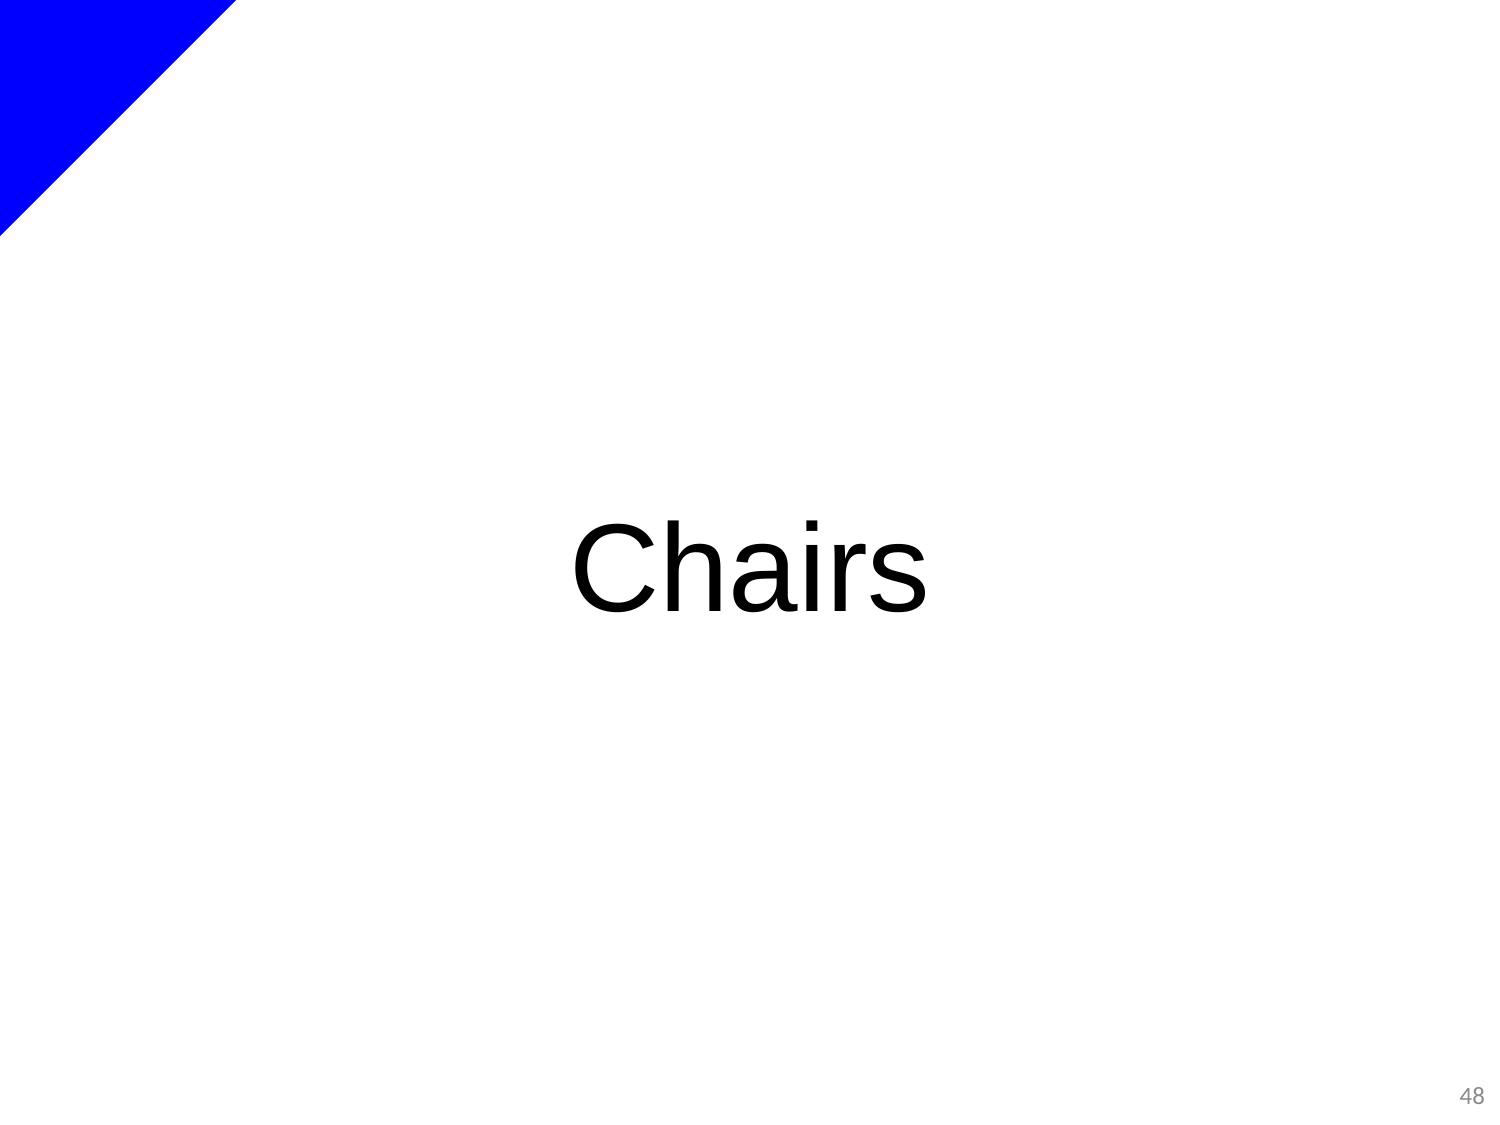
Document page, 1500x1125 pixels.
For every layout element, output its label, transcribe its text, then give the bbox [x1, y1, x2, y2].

slide_number 48 [1162, 1065, 1500, 1125]
text_box Chairs [554, 479, 946, 644]
text_box [0, 0, 238, 238]
